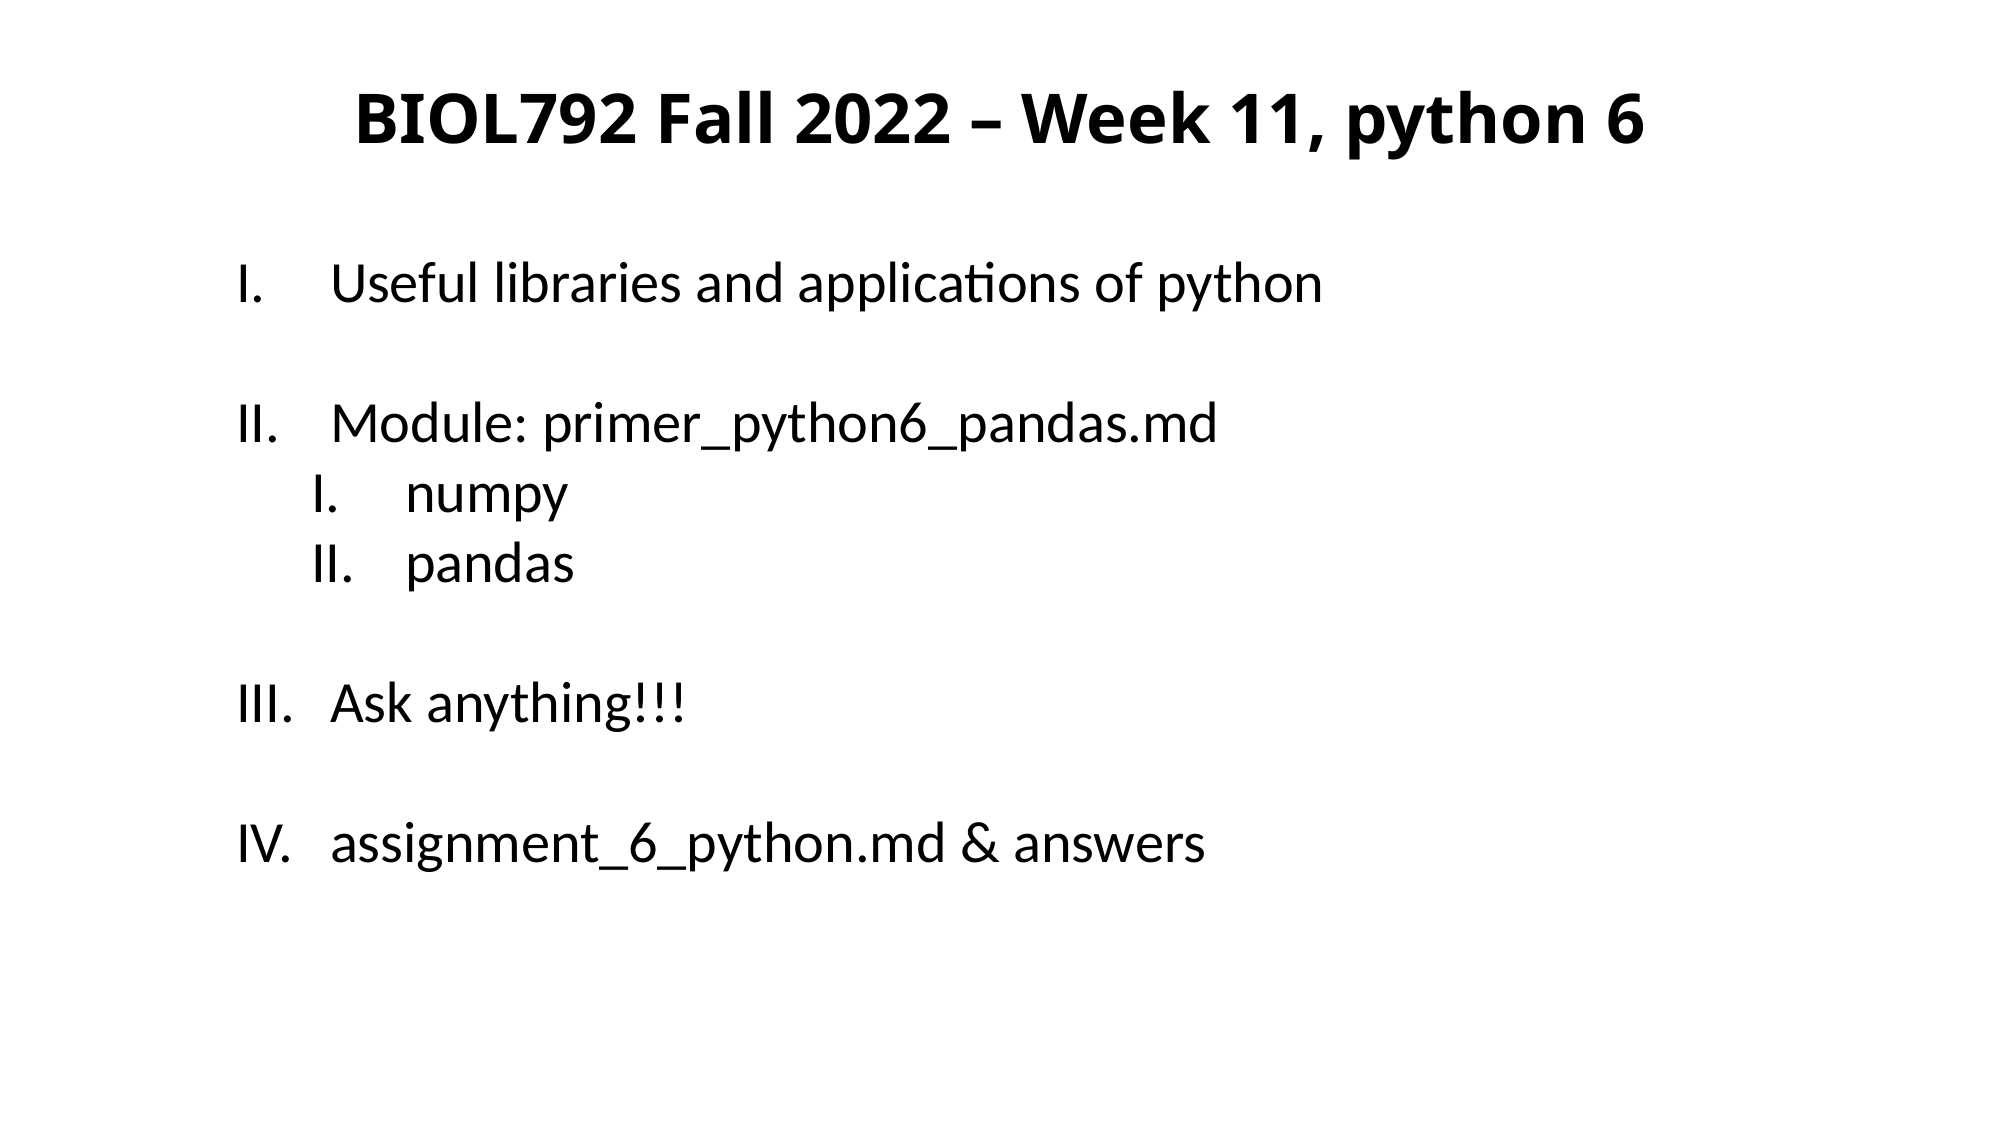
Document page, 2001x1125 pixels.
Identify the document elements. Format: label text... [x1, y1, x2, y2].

text_box BIOL792 Fall 2022 – Week 11, python 6 [338, 67, 1662, 165]
text_box Useful libraries and applications of python Module: primer_python6_pandas.md numpy pandas Ask anything!!! assignment_6_python.md & answers [221, 236, 1340, 882]
